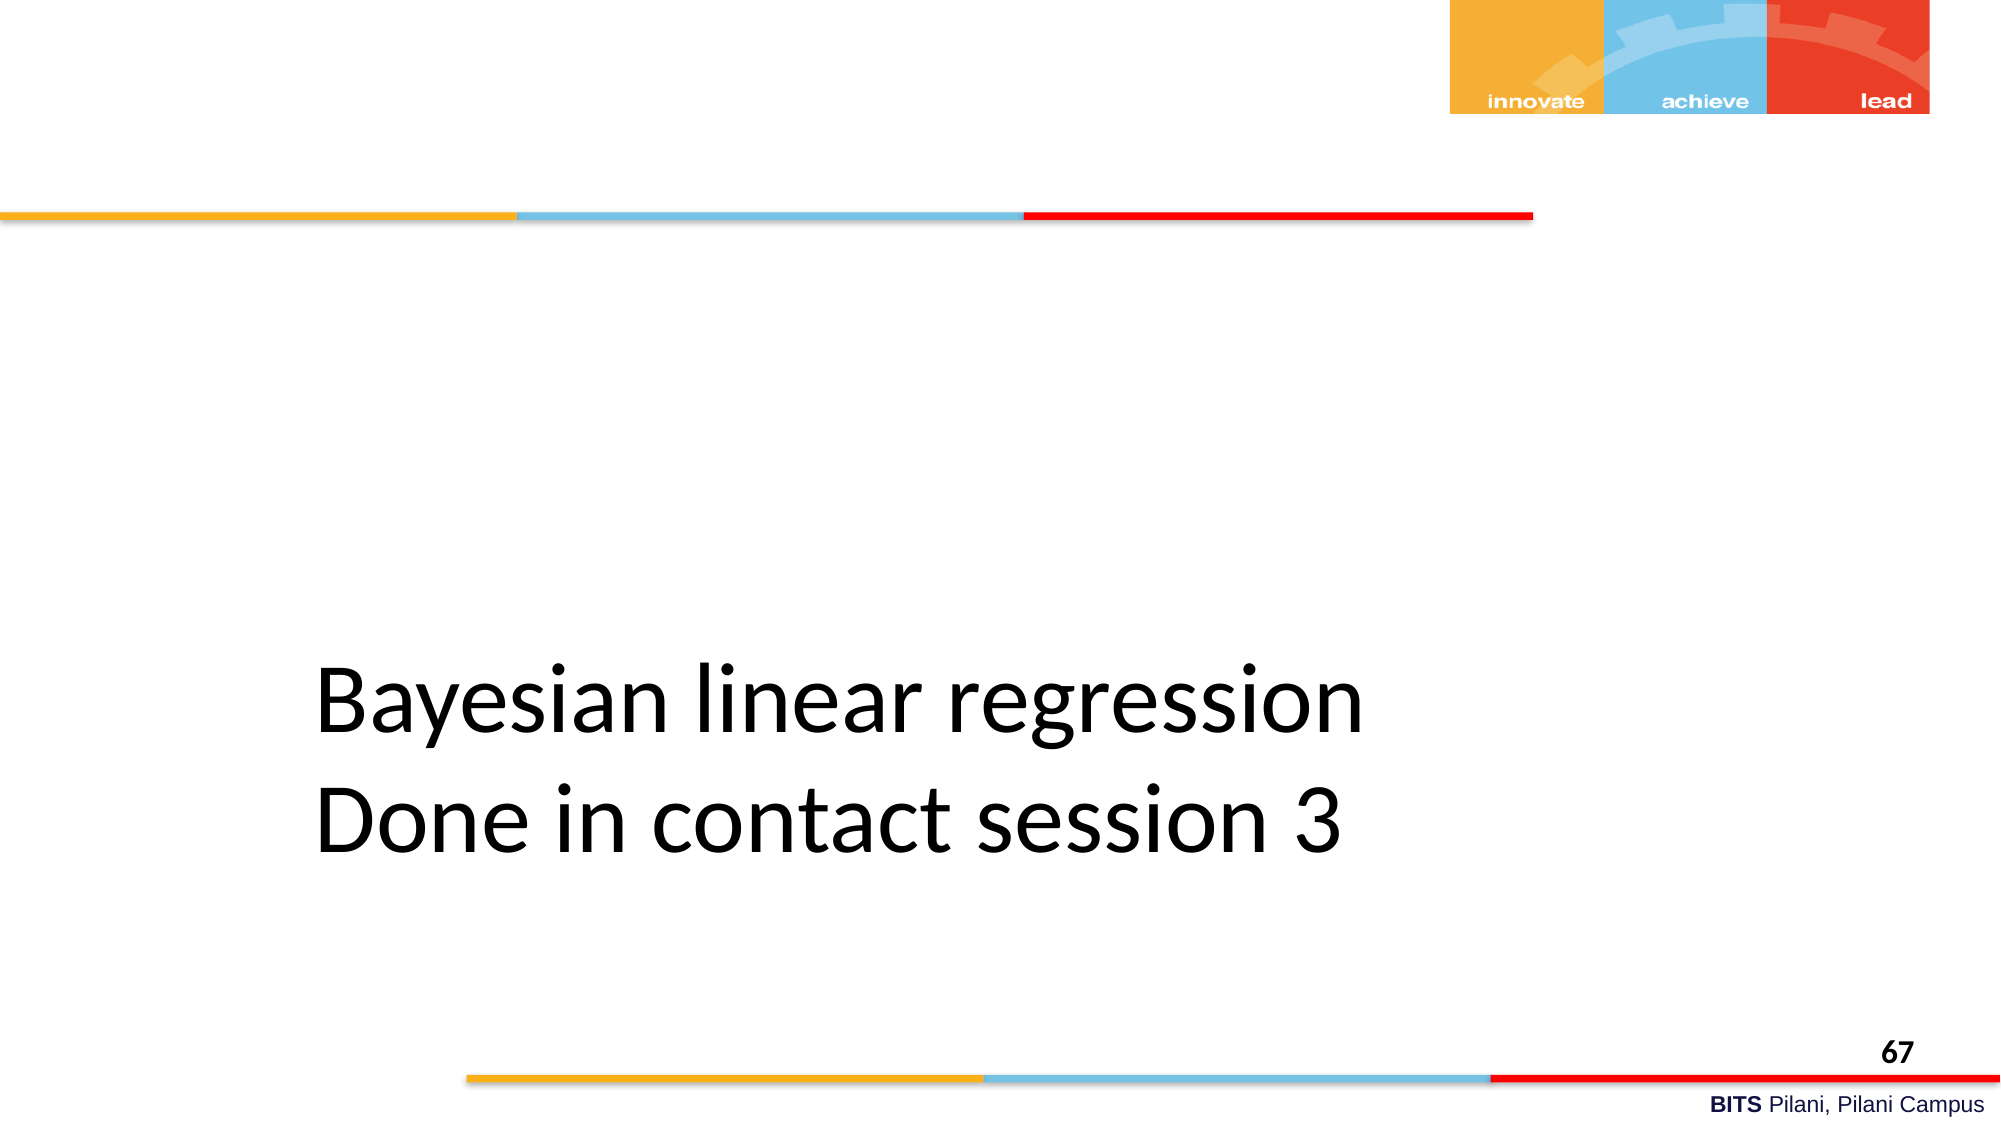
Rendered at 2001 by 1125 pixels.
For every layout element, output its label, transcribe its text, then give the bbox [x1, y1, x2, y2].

slide_number 67 [1866, 1023, 2000, 1072]
title Bayesian linear regression Done in contact session 3 [300, 612, 1511, 892]
picture [1449, 0, 1930, 114]
